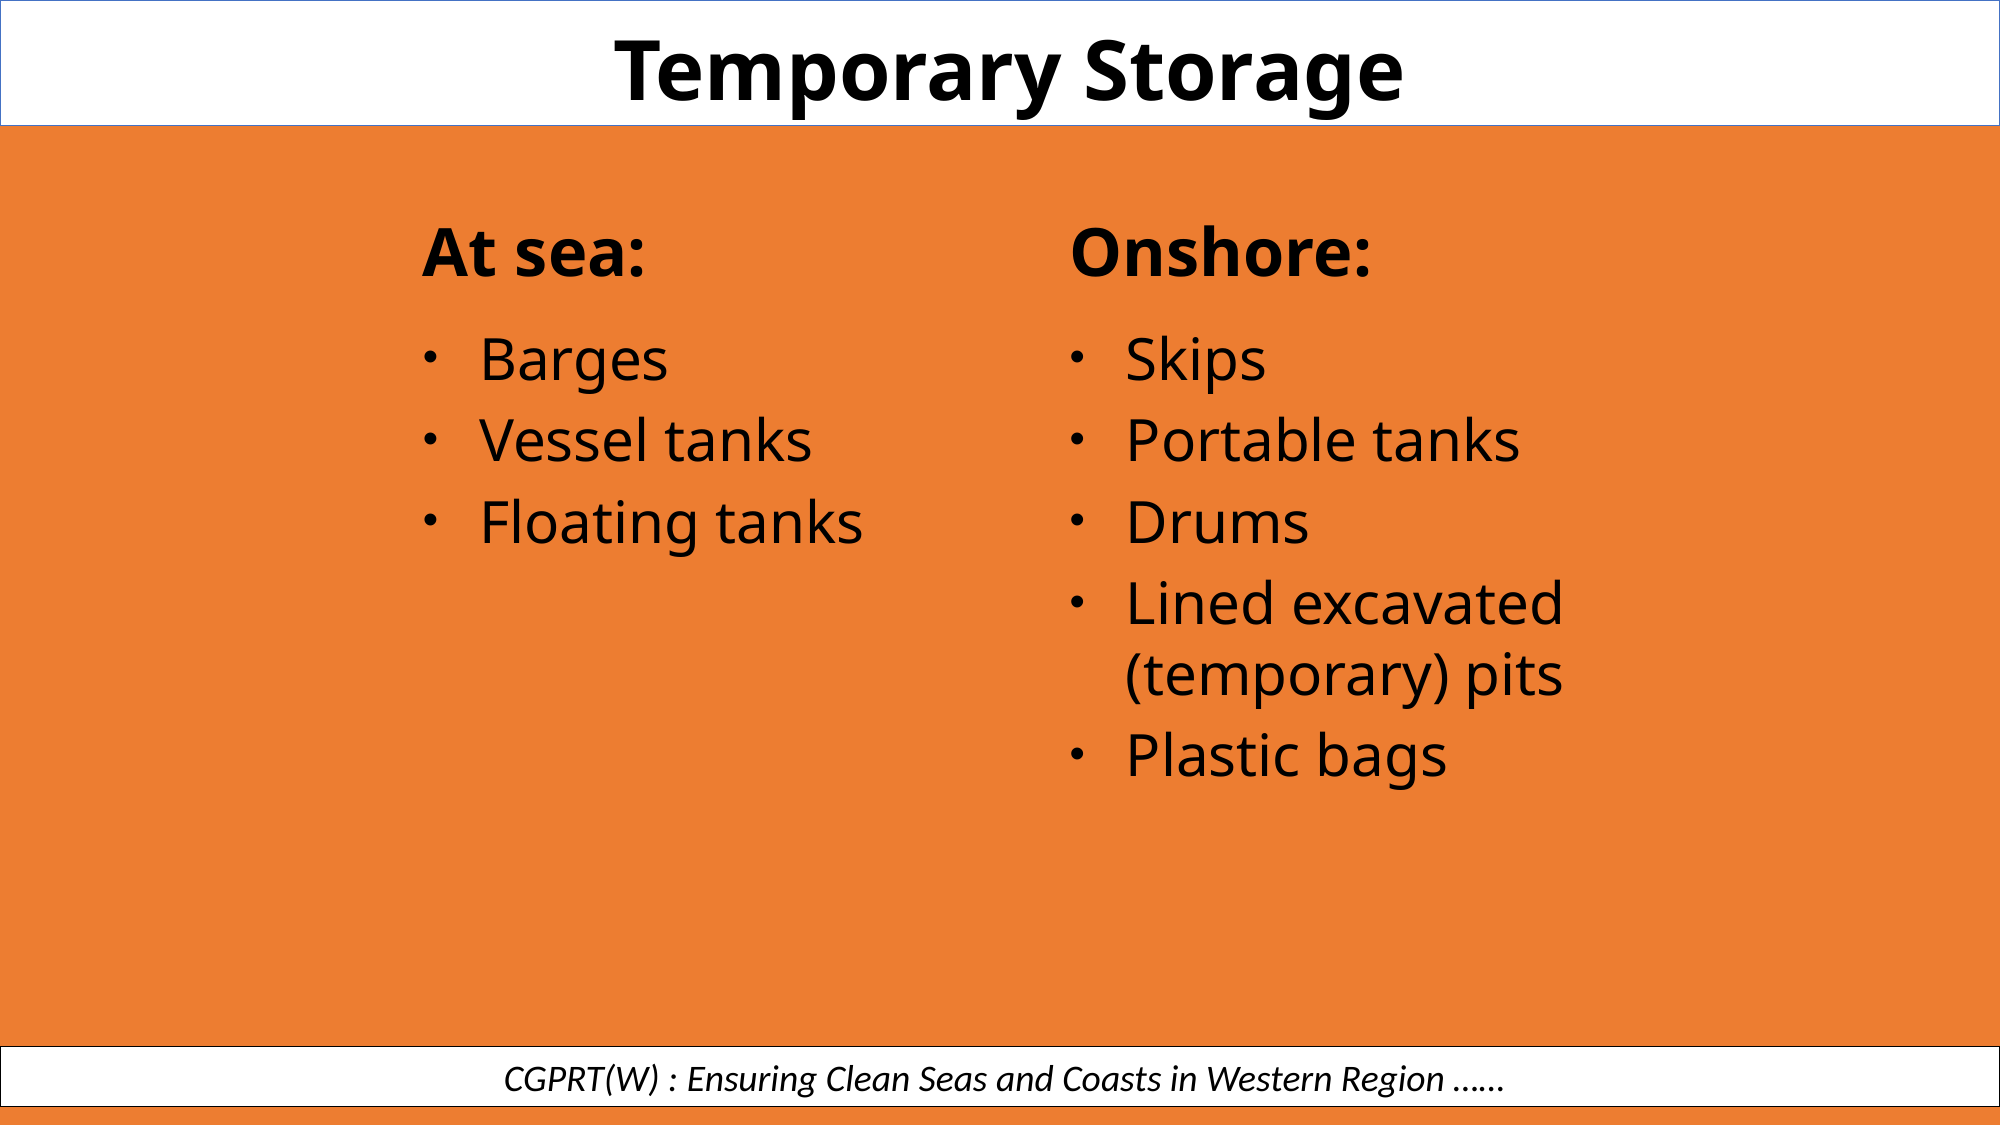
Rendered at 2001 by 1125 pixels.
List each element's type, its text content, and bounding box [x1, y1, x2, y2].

text_box Onshore: Skips Portable tanks Drums Lined excavated (temporary) pits Plastic bags [1054, 202, 1719, 807]
text_box Temporary Storage [74, 21, 1944, 114]
text_box At sea: Barges Vessel tanks Floating tanks [408, 202, 948, 632]
text_box CGPRT(W) : Ensuring Clean Seas and Coasts in Western Region …… [0, 1046, 2000, 1107]
text_box [0, 0, 2000, 126]
